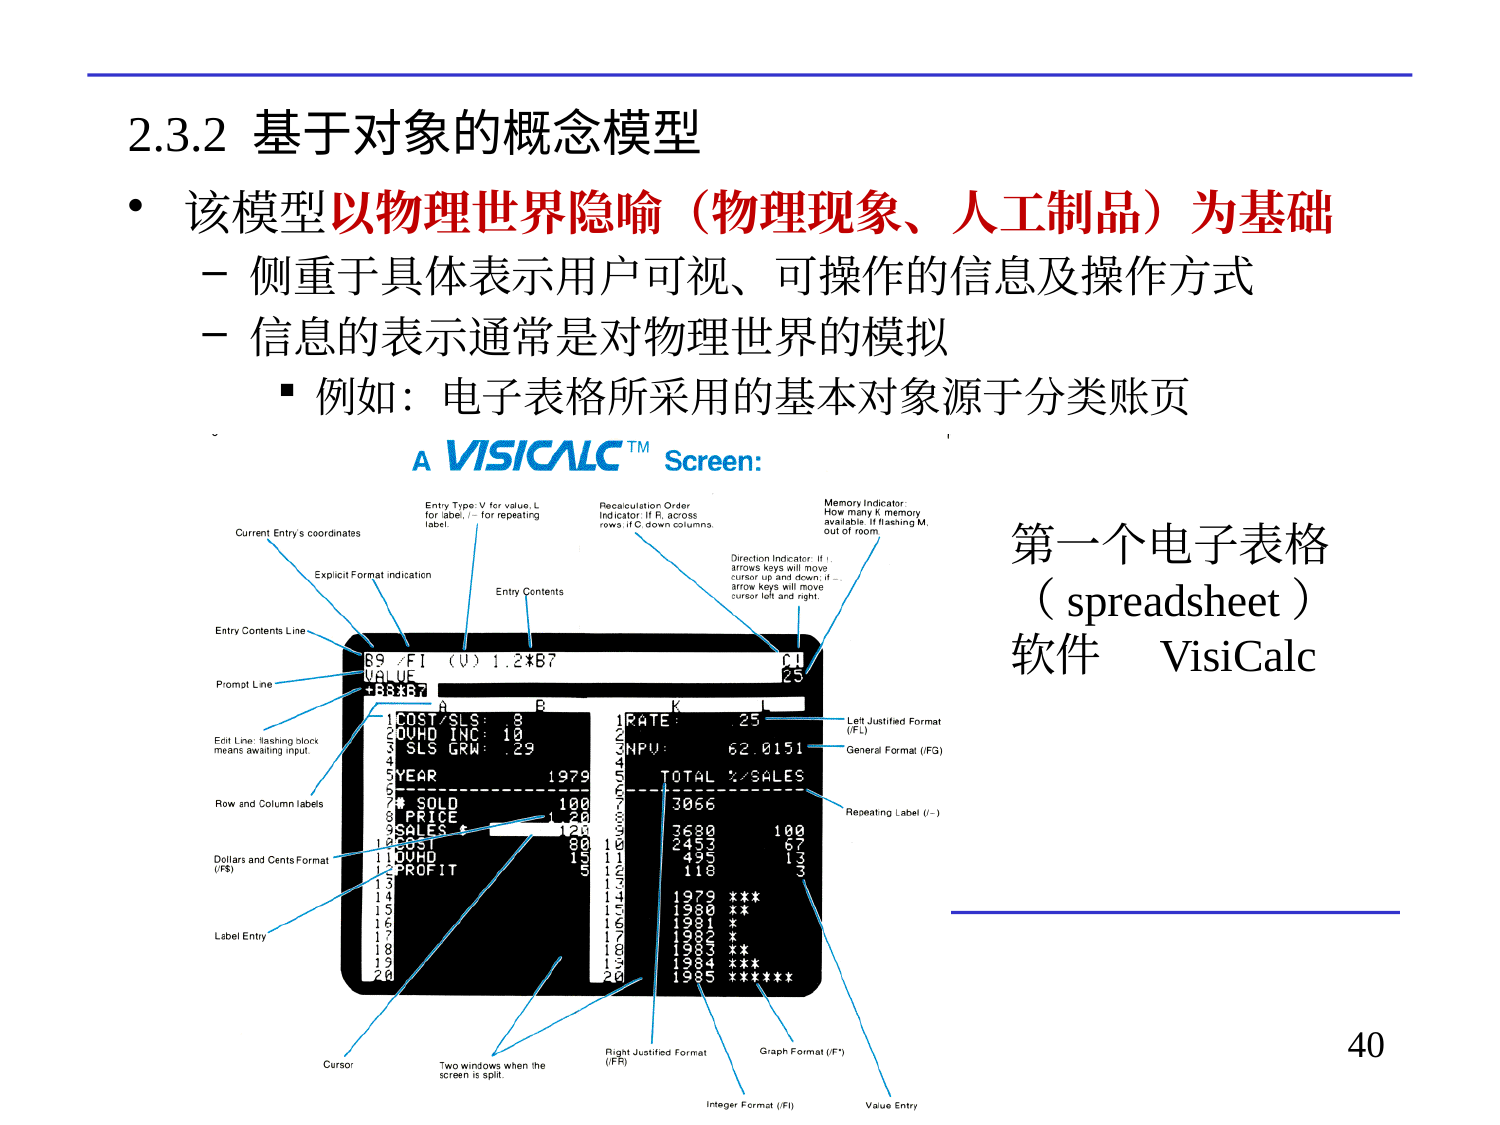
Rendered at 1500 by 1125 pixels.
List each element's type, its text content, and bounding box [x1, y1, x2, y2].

slide_number 40 [1087, 1012, 1401, 1088]
list 该模型以物理世界隐喻（物理现象、人工制品）为基础 侧重于具体表示用户可视、可操作的信息及操作方式 信息的表示通常是对物理世界的模拟 例如：电子表格所采用的基本对象源于分类账页 [112, 174, 1388, 900]
title 2.3.2 基于对象的概念模型 [112, 87, 1388, 174]
text_box 第一个电子表格 （spreadsheet） 软件 VisiCalc [995, 507, 1352, 688]
picture [206, 434, 951, 1125]
